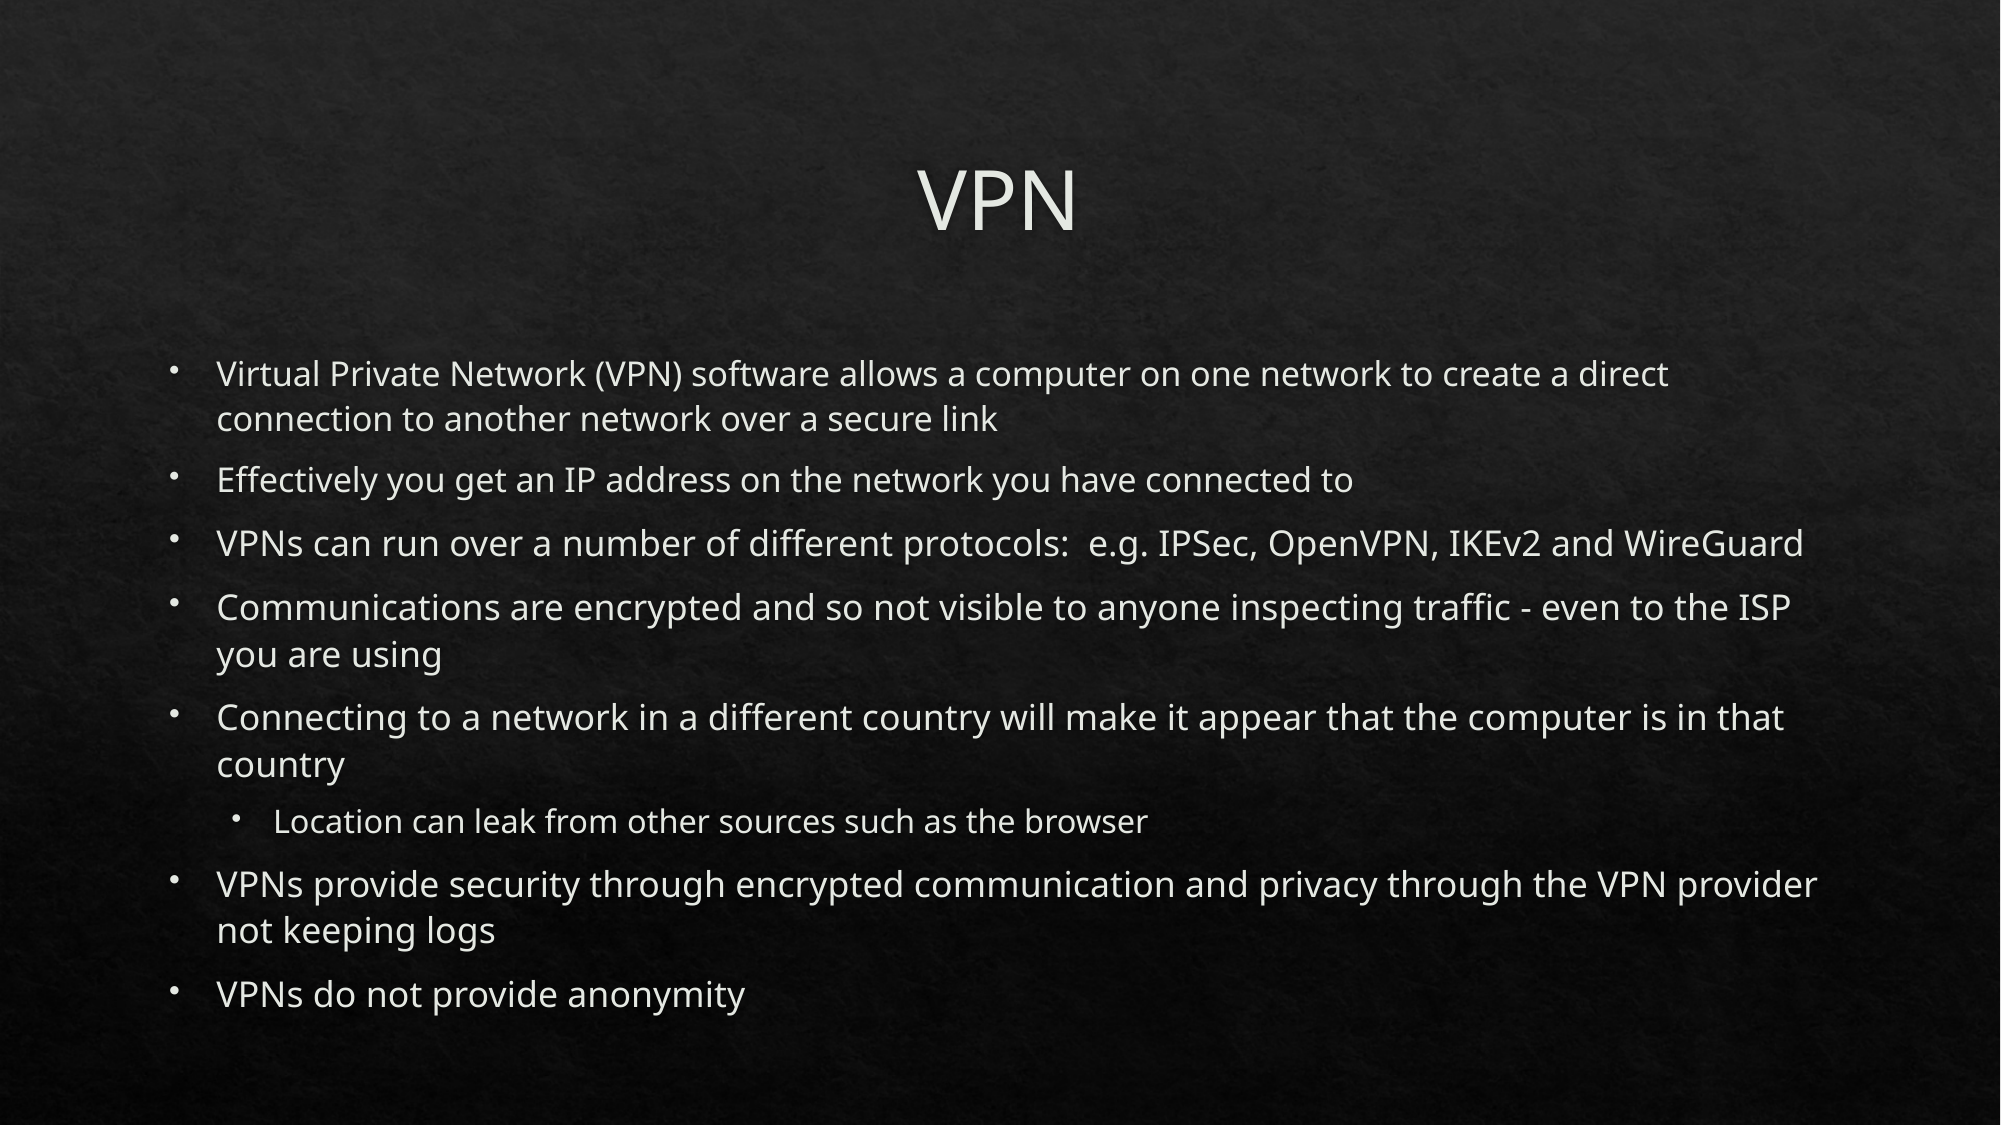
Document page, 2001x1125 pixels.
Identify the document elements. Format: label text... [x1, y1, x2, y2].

list Virtual Private Network (VPN) software allows a computer on one network to create a direct connection to another network over a secure link Effectively you get an IP address on the network you have connected to VPNs can run over a number of different protocols: e.g. IPSec, OpenVPN, IKEv2 and WireGuard Communications are encrypted and so not visible to anyone inspecting traffic - even to the ISP you are using Connecting to a network in a different country will make it appear that the computer is in that country Location can leak from other sources such as the browser VPNs provide security through encrypted communication and privacy through the VPN provider not keeping logs VPNs do not provide anonymity [149, 340, 1849, 1025]
title VPN [149, 99, 1849, 307]
